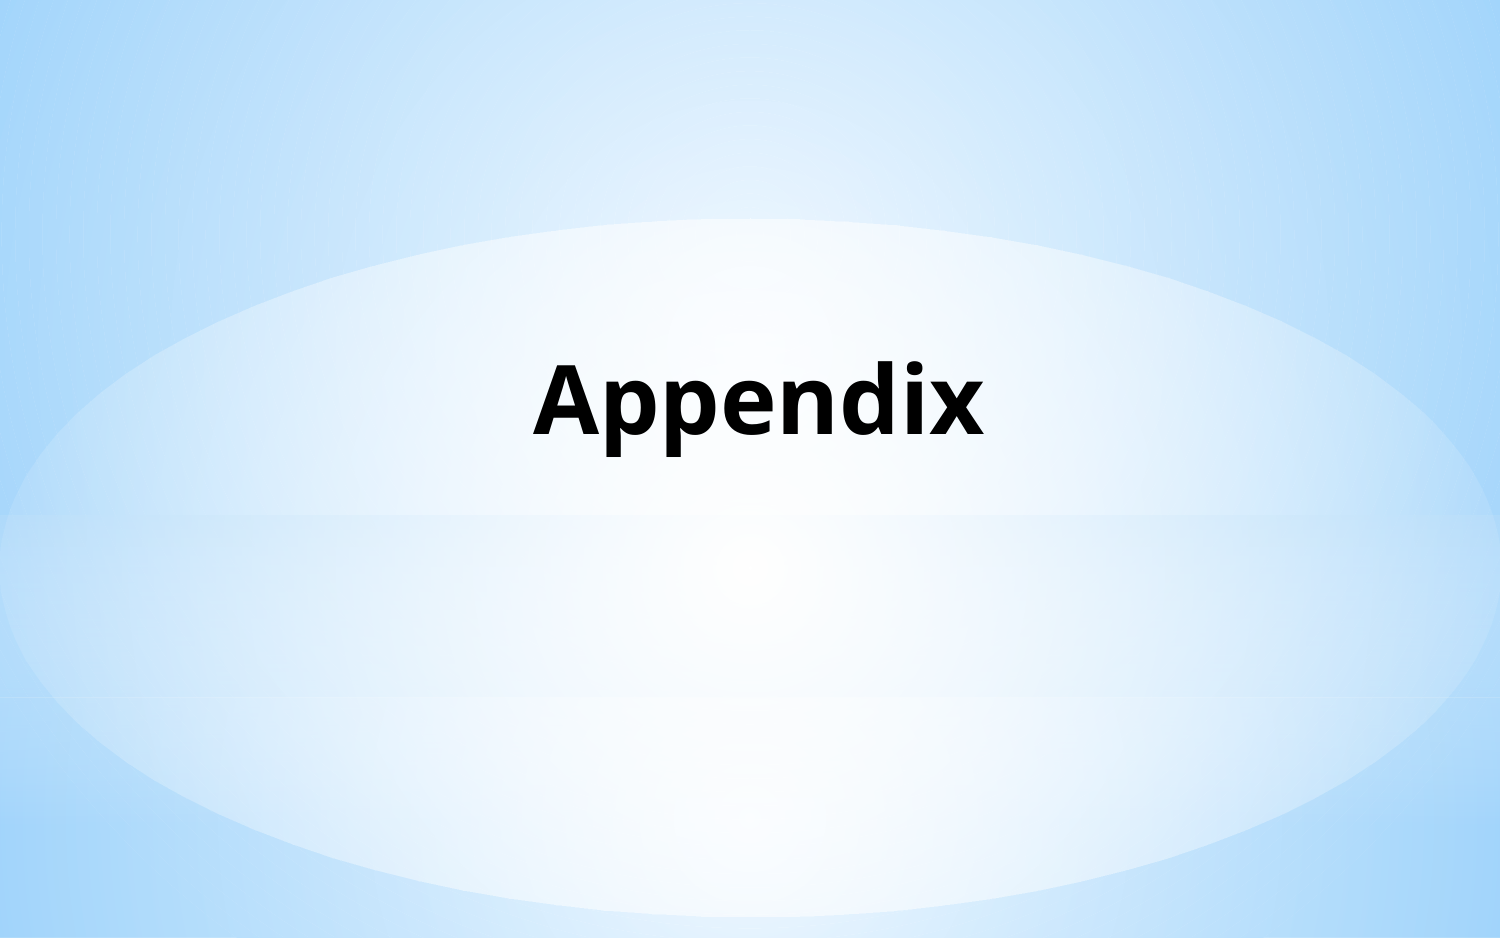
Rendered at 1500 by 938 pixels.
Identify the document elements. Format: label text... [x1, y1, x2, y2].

title Appendix [225, 331, 1294, 488]
